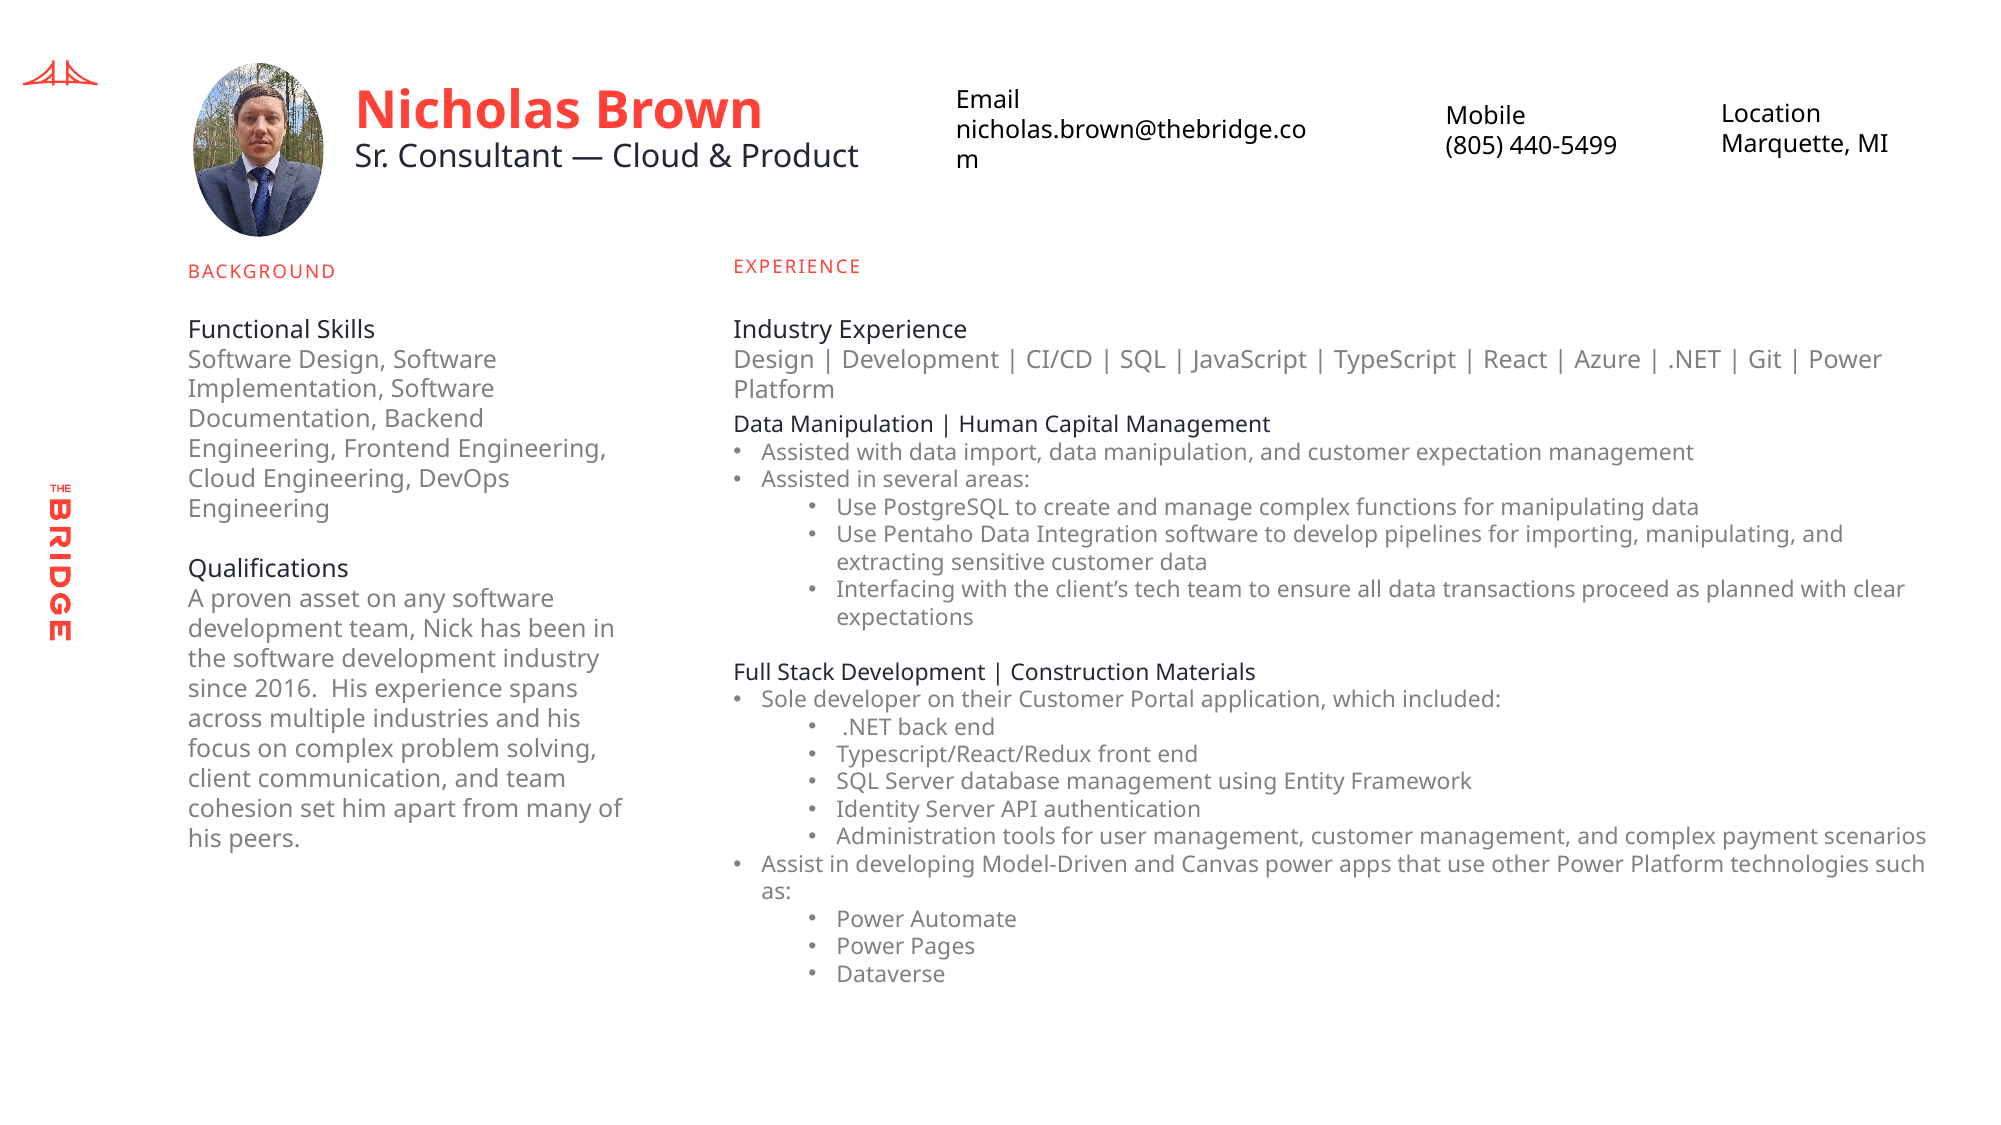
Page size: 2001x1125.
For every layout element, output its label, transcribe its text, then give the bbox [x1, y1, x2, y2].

text_box Functional Skills Software Design, Software Implementation, Software Documentation, Backend Engineering, Frontend Engineering, Cloud Engineering, DevOps Engineering Qualifications A proven asset on any software development team, Nick has been in the software development industry since 2016. His experience spans across multiple industries and his focus on complex problem solving, client communication, and team cohesion set him apart from many of his peers. [187, 313, 627, 853]
text_box Industry Experience Design | Development | CI/CD | SQL | JavaScript | TypeScript | React | Azure | .NET | Git | Power Platform [733, 313, 1943, 403]
text_box Email nicholas.brown@thebridge.com [955, 66, 1327, 191]
text_box EXPERIENCE [733, 257, 1154, 286]
text_box Nicholas Brown Sr. Consultant — Cloud & Product [354, 67, 864, 191]
text_box Data Manipulation | Human Capital Management Assisted with data import, data manipulation, and customer expectation management Assisted in several areas: Use PostgreSQL to create and manage complex functions for manipulating data Use Pentaho Data Integration software to develop pipelines for importing, manipulating, and extracting sensitive customer data Interfacing with the client’s tech team to ensure all data transactions proceed as planned with clear expectations Full Stack Development | Construction Materials Sole developer on their Customer Portal application, which included: .NET back end Typescript/React/Redux front end SQL Server database management using Entity Framework Identity Server API authentication Administration tools for user management, customer management, and complex payment scenarios Assist in developing Model-Driven and Canvas power apps that use other Power Platform technologies such as: Power Automate Power Pages Dataverse [733, 410, 1943, 987]
text_box Mobile (805) 440-5499 [1445, 68, 1660, 191]
text_box BACKGROUND [187, 262, 580, 287]
picture [171, 63, 346, 237]
text_box Location Marquette, MI [1721, 66, 1943, 189]
